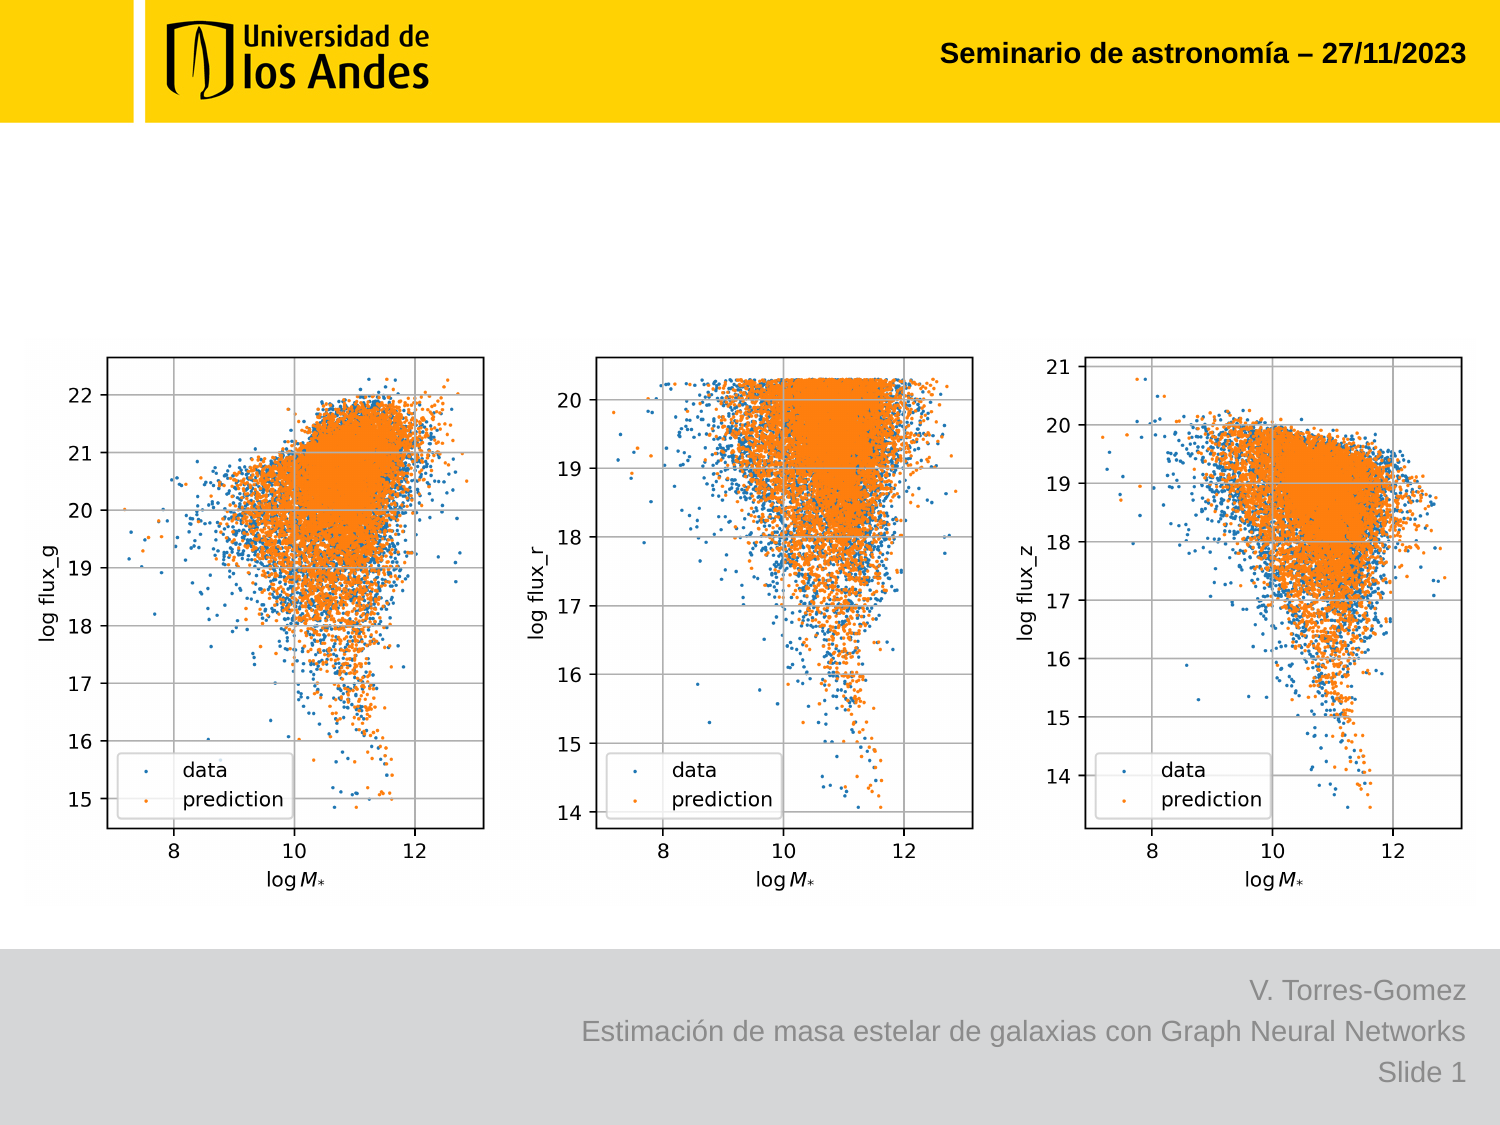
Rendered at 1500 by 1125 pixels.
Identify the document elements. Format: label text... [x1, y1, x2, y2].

subtitle V. Torres-Gomez Estimación de masa estelar de galaxias con Graph Neural Networks Slide 1 [289, 964, 1483, 1102]
title Seminario de astronomía – 27/11/2023 [720, 27, 1483, 76]
picture [0, 0, 1500, 949]
